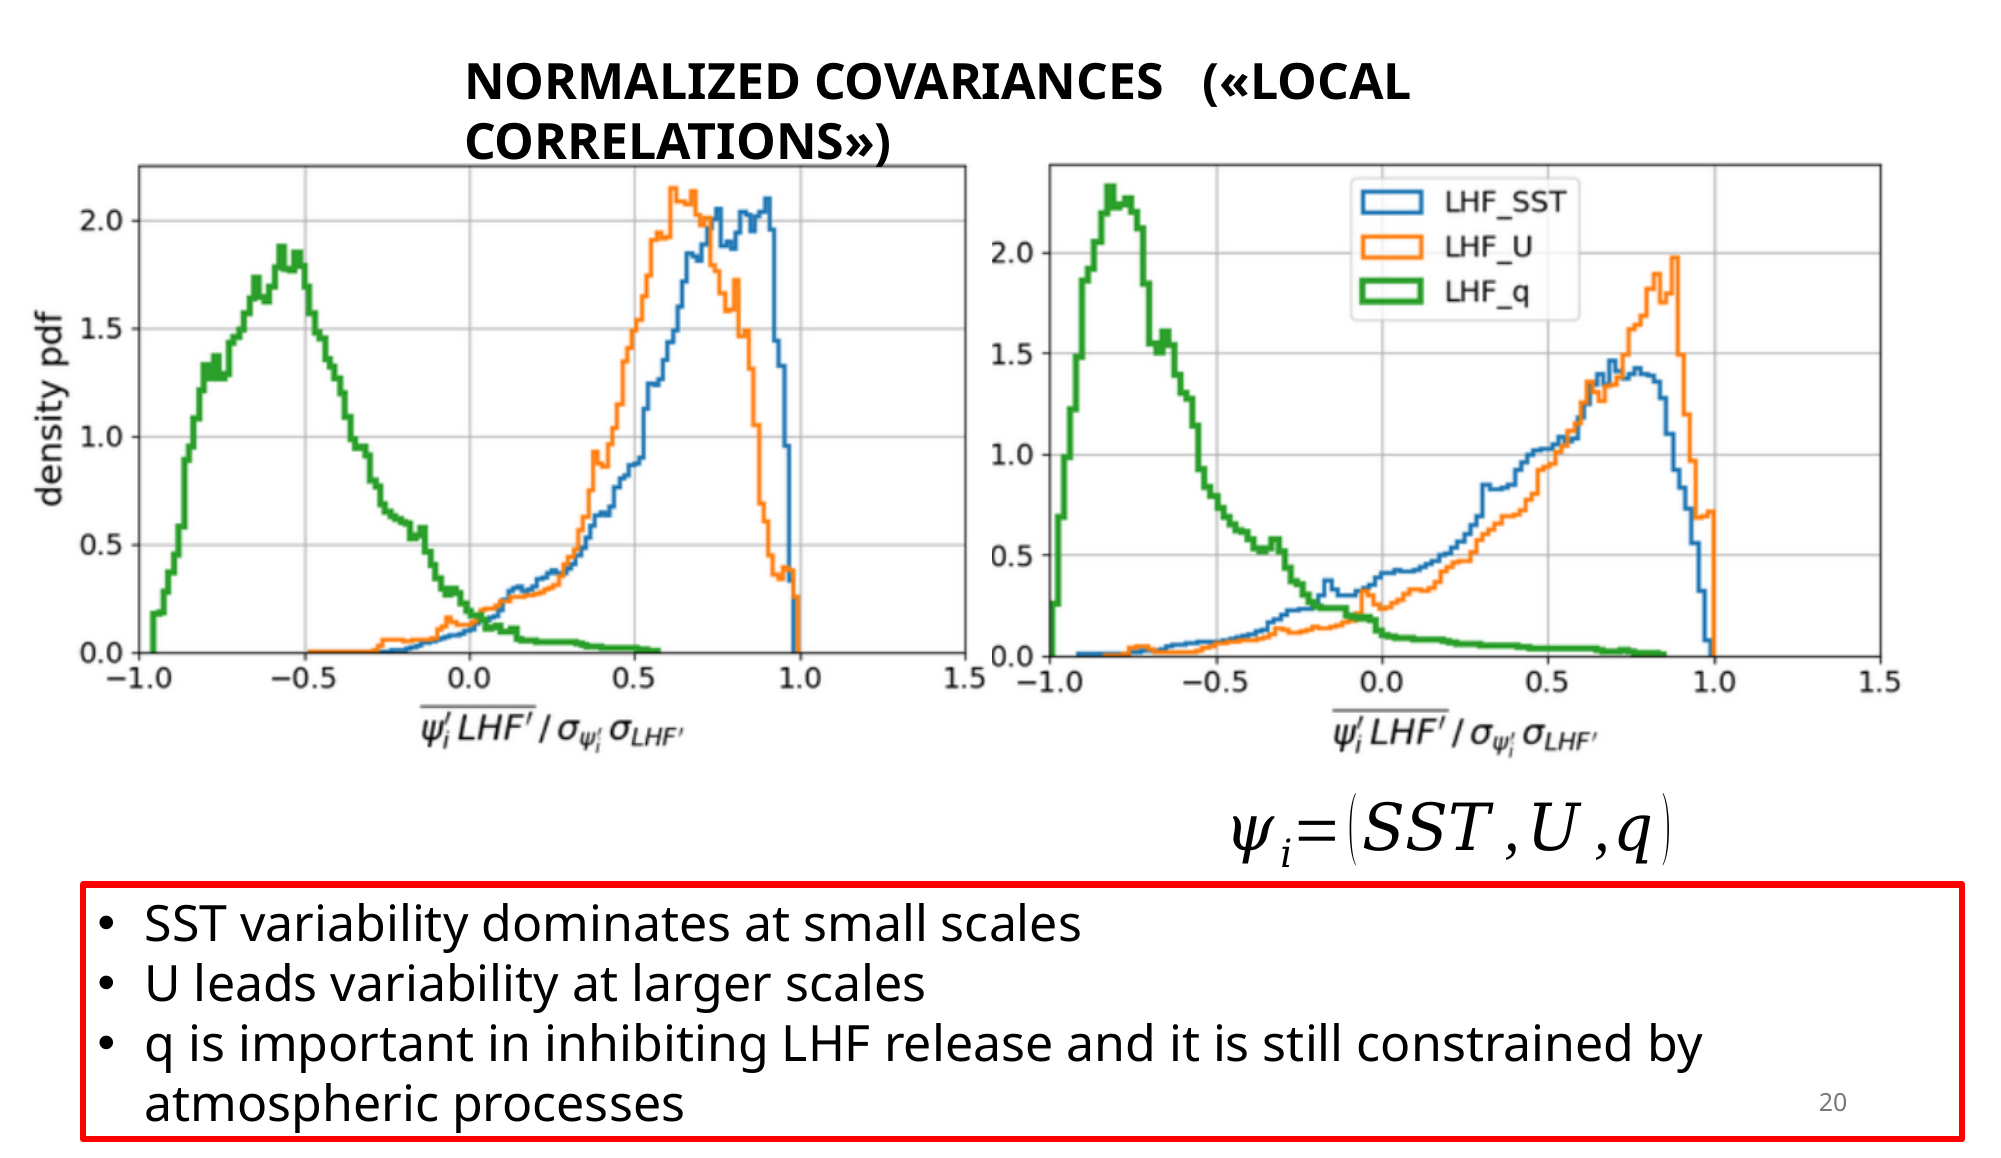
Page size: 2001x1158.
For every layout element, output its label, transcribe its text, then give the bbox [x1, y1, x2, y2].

text_box SST variability dominates at small scales U leads variability at larger scales q is important in inhibiting LHF release and it is still constrained by atmospheric processes [82, 884, 1963, 1140]
text_box NORMALIZED COVARIANCES («LOCAL CORRELATIONS») [449, 42, 1839, 161]
picture [2, 161, 1905, 767]
